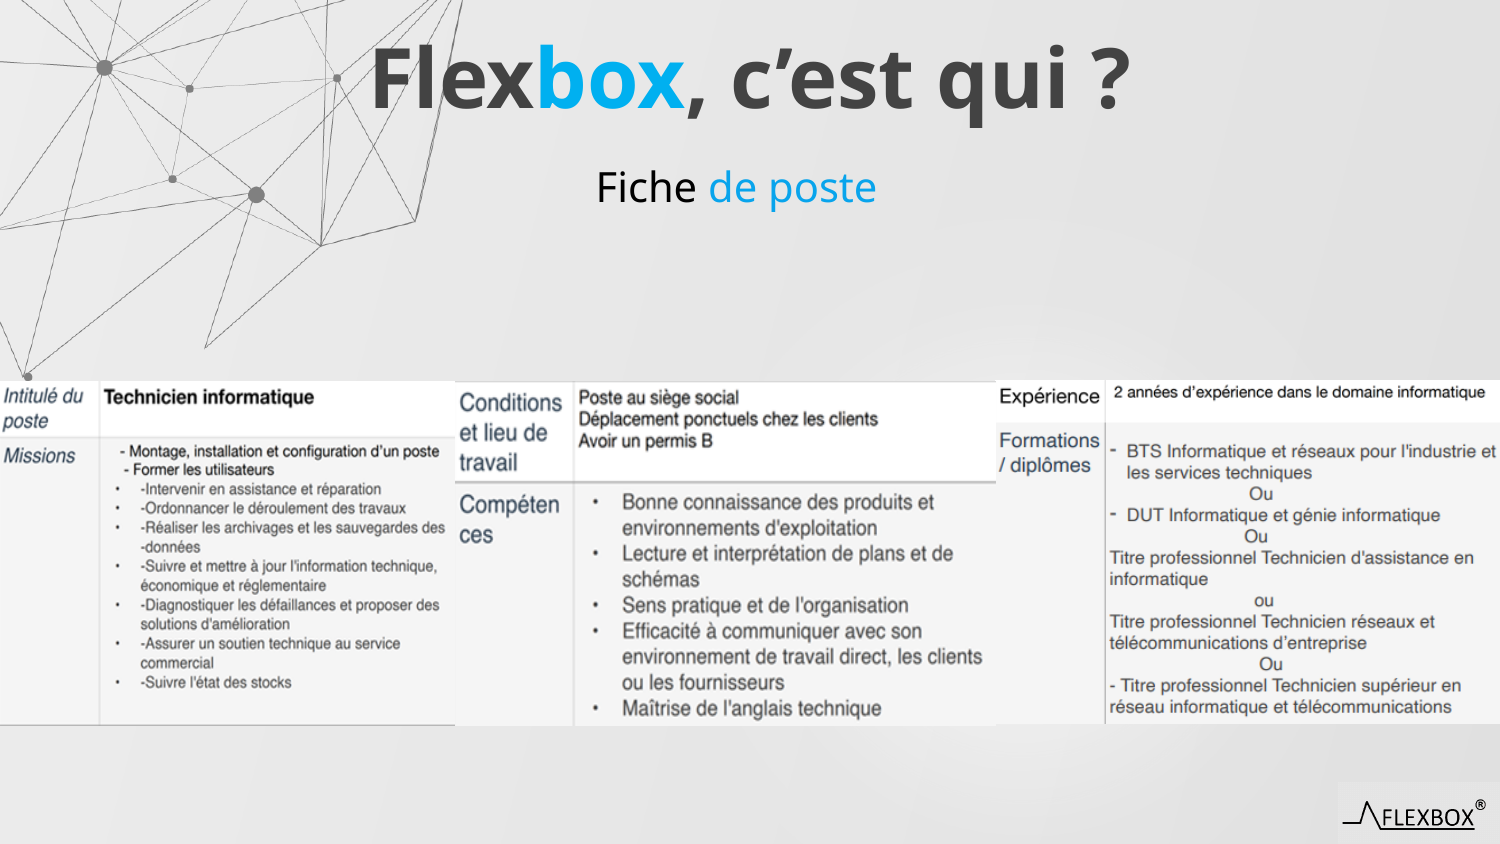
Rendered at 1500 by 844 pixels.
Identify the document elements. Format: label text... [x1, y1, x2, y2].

picture [0, 0, 1500, 844]
text_box Flexbox, c’est qui ? [322, 0, 1178, 153]
text_box Fiche de poste [580, 153, 919, 218]
